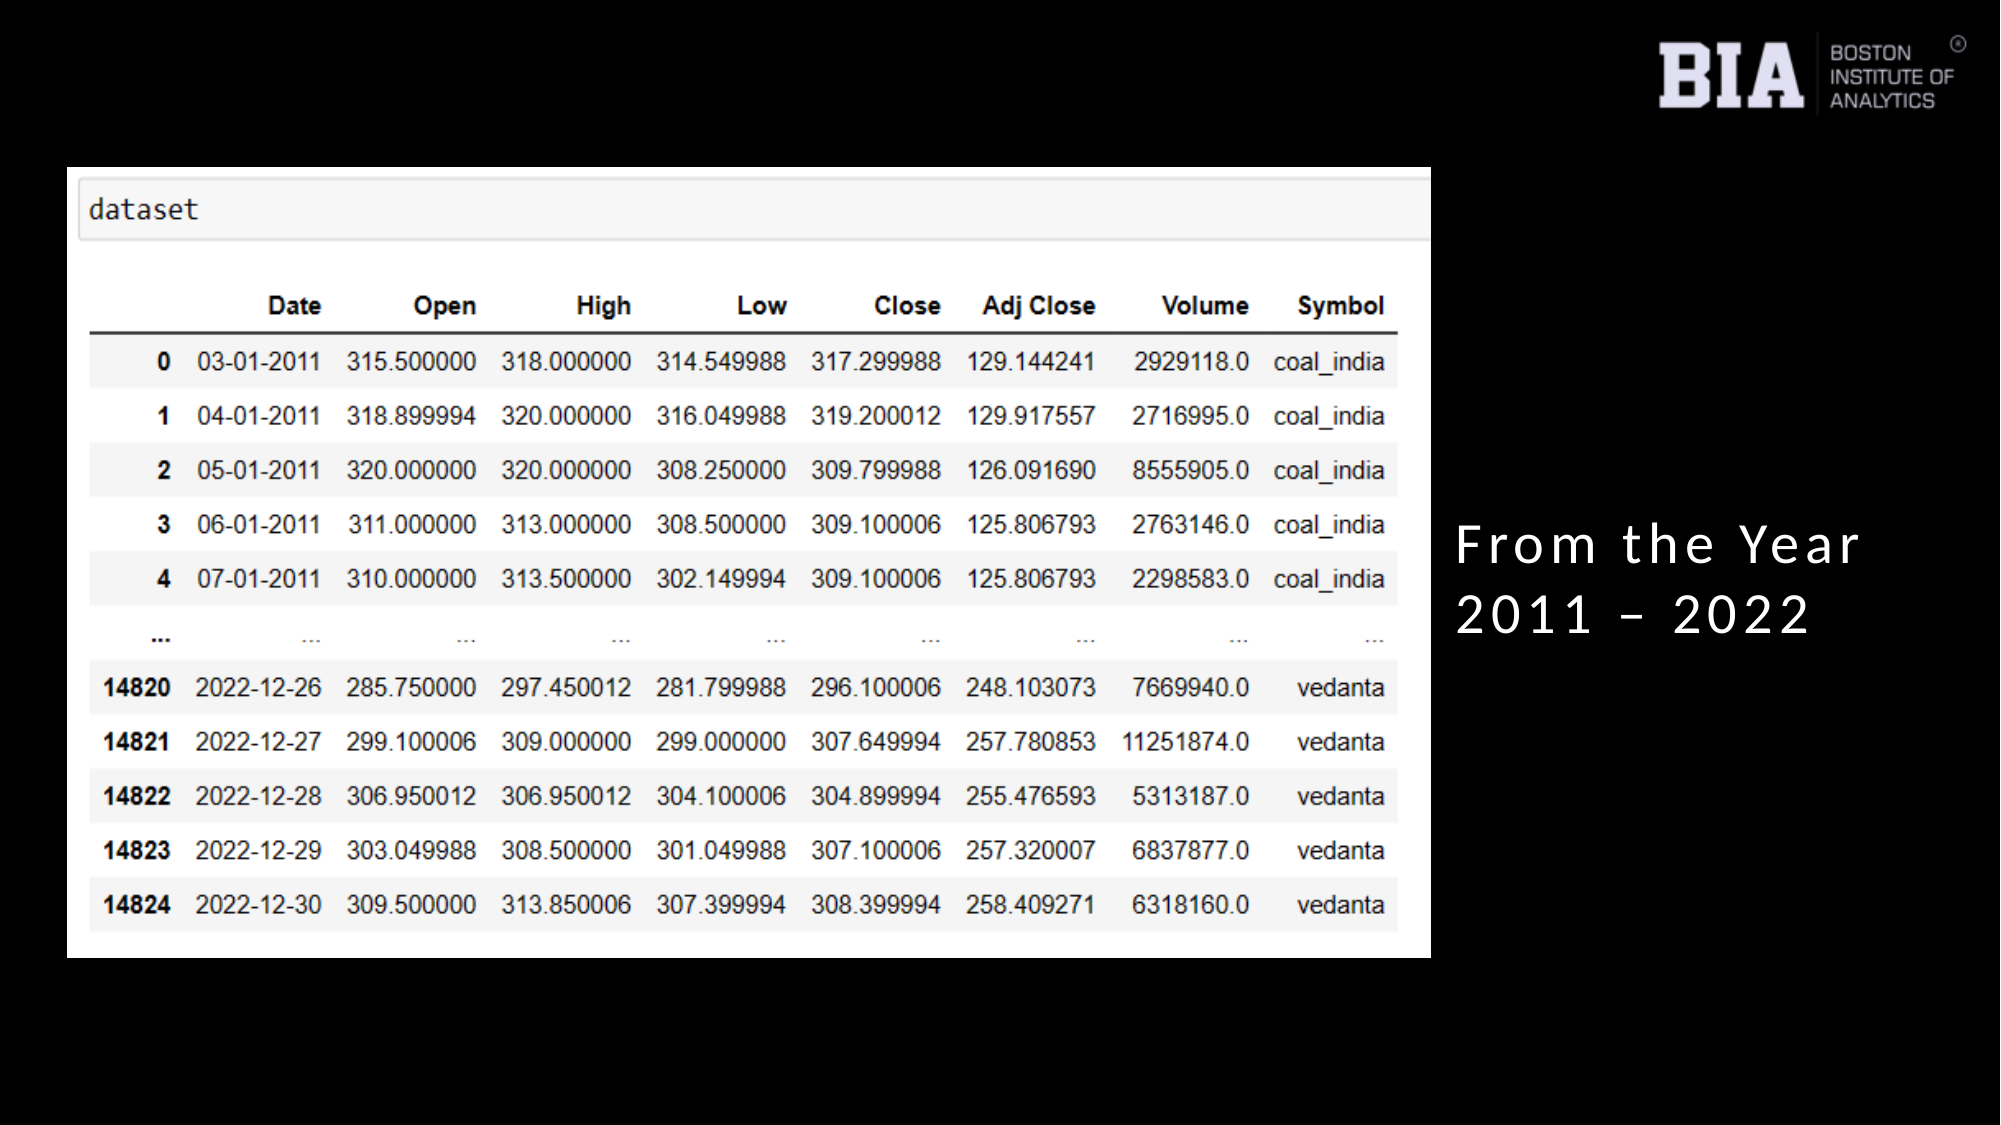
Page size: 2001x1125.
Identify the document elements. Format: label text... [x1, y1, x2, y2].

picture [67, 167, 1431, 958]
text_box From the Year 2011 – 2022 [1455, 505, 1976, 646]
picture [1650, 29, 1976, 119]
